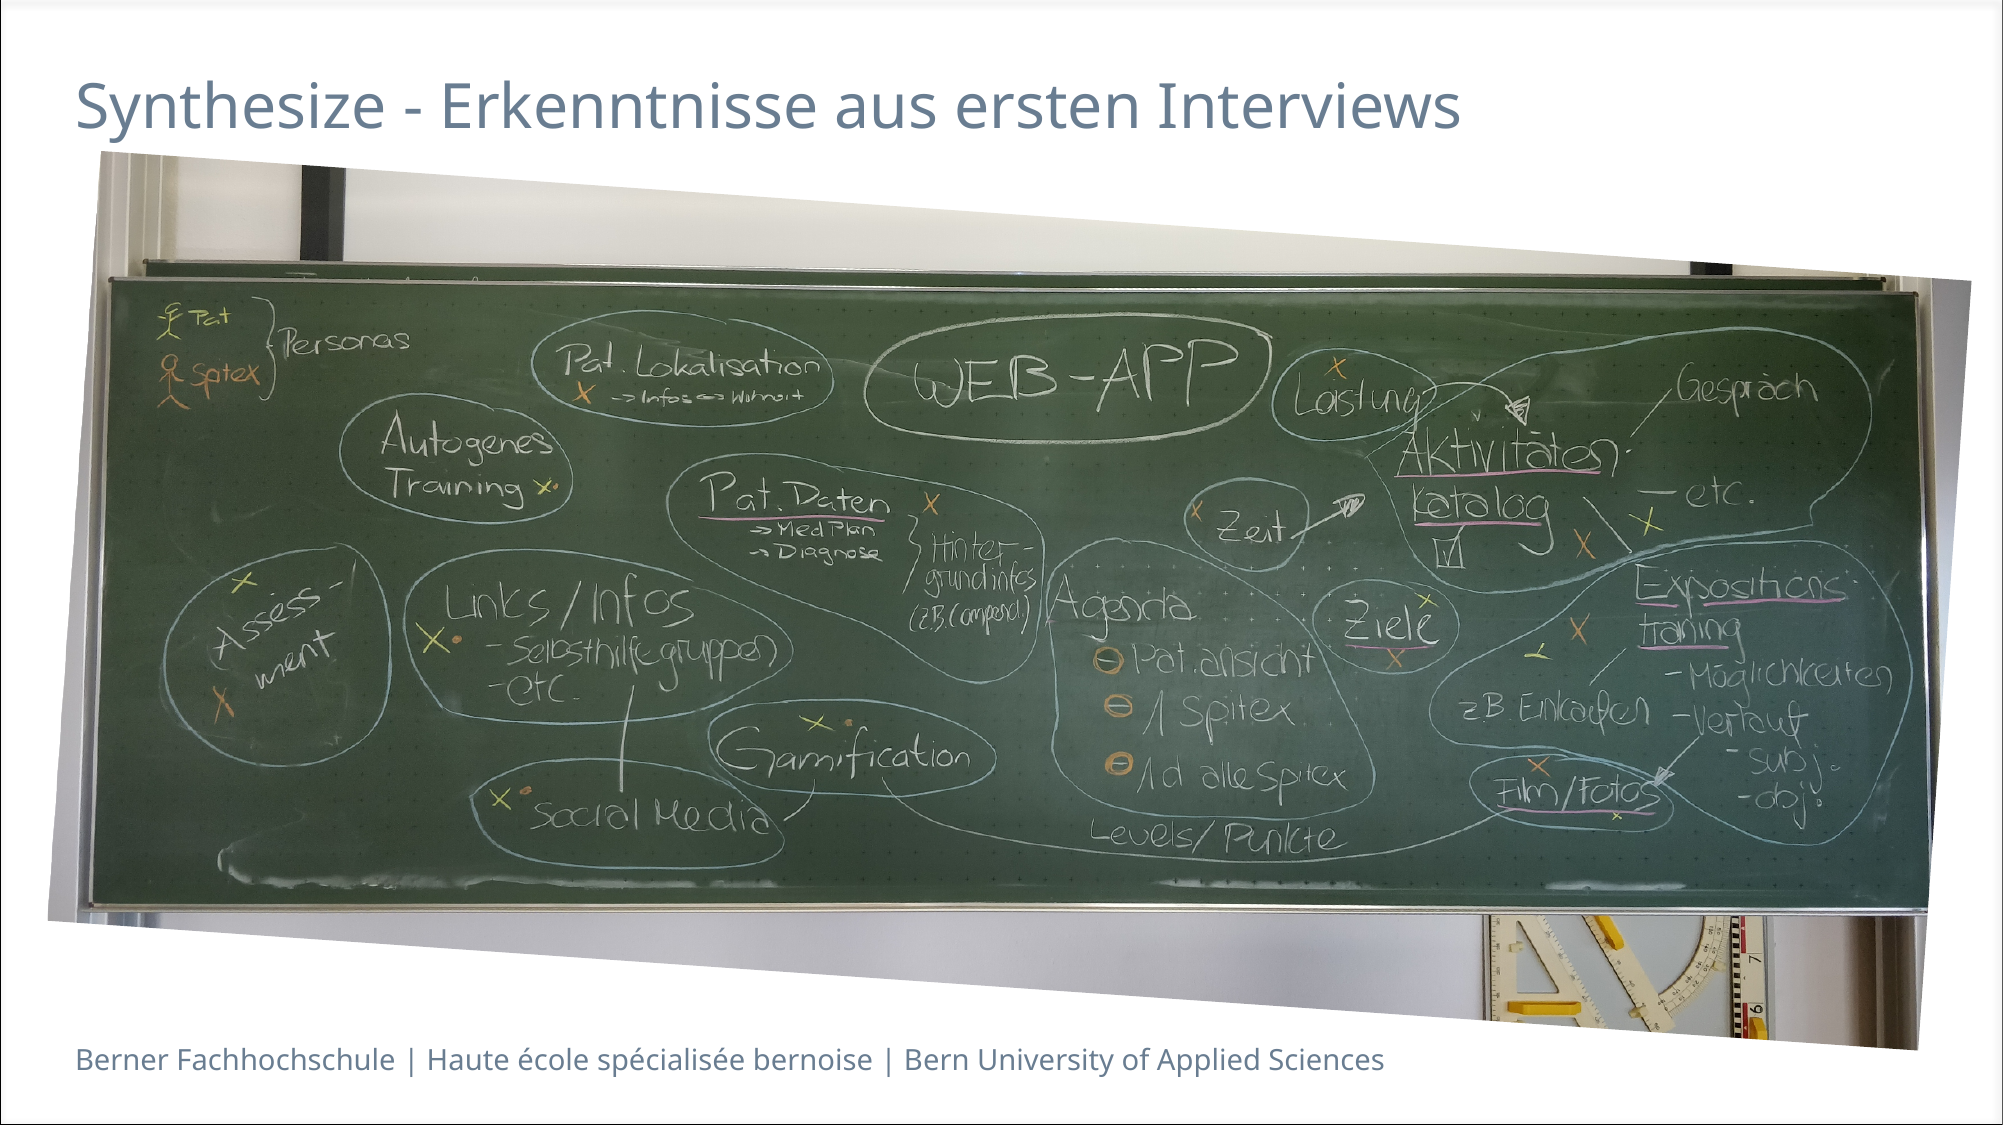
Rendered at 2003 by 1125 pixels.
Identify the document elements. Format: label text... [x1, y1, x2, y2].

title Synthesize - Erkenntnisse aus ersten Interviews [75, 59, 1921, 148]
picture [1002, 987, 1922, 1051]
picture [48, 614, 71, 923]
picture [1948, 279, 1971, 604]
picture [98, 151, 1009, 214]
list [71, 214, 1948, 987]
